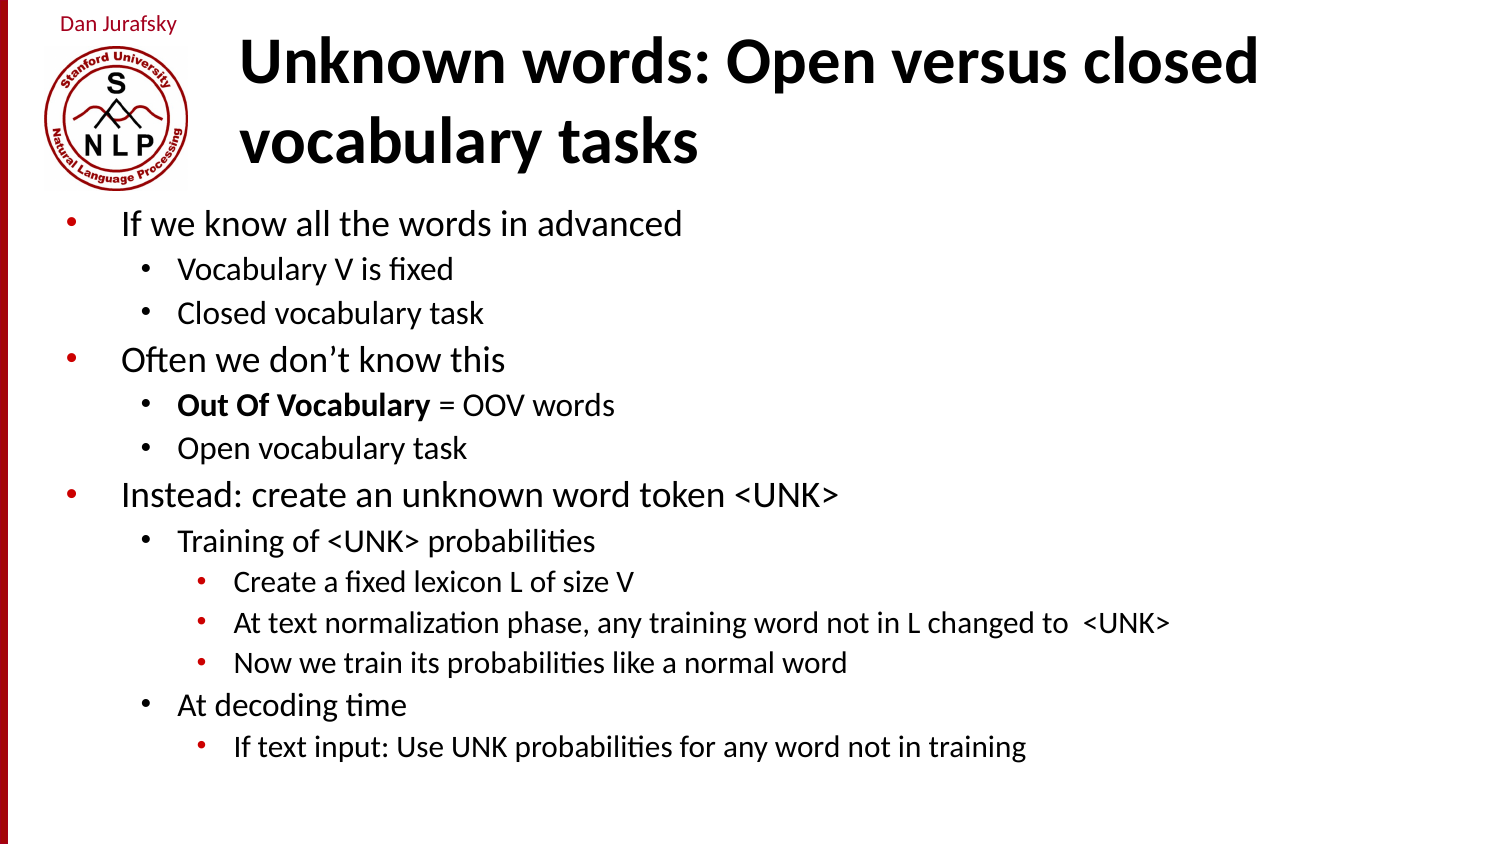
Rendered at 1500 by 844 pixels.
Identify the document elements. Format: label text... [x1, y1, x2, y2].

text_box Unknown words: Open versus closed vocabulary tasks [224, 62, 1450, 185]
picture [44, 46, 188, 191]
text_box If we know all the words in advanced Vocabulary V is fixed Closed vocabulary task Often we don’t know this Out Of Vocabulary = OOV words Open vocabulary task Instead: create an unknown word token <UNK> Training of <UNK> probabilities Create a fixed lexicon L of size V At text normalization phase, any training word not in L changed to <UNK> Now we train its probabilities like a normal word At decoding time If text input: Use UNK probabilities for any word not in training [49, 196, 1450, 744]
